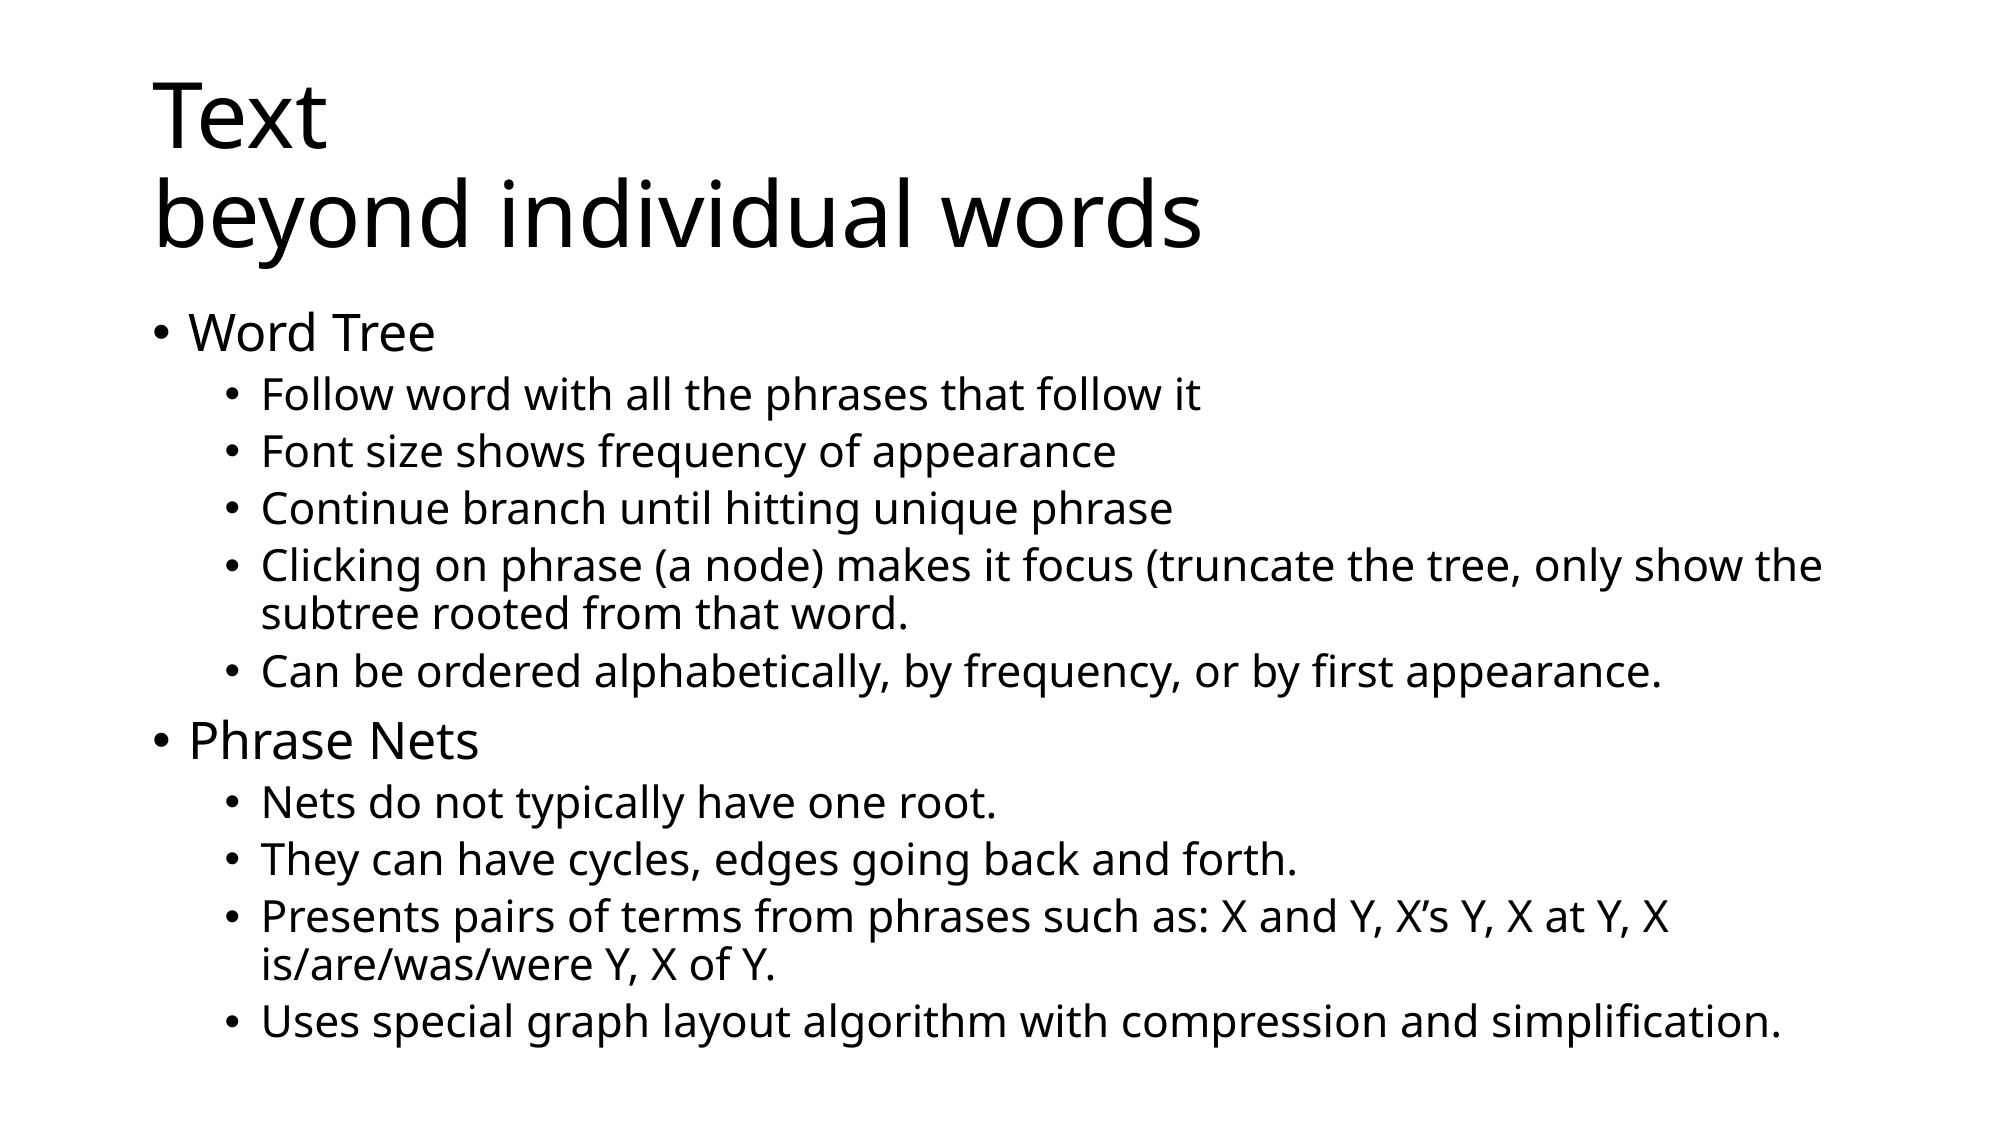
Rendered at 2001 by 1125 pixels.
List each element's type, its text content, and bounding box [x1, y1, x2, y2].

title Text beyond individual words [137, 59, 1863, 278]
list Word Tree Follow word with all the phrases that follow it Font size shows frequency of appearance Continue branch until hitting unique phrase Clicking on phrase (a node) makes it focus (truncate the tree, only show the subtree rooted from that word. Can be ordered alphabetically, by frequency, or by first appearance. Phrase Nets Nets do not typically have one root. They can have cycles, edges going back and forth. Presents pairs of terms from phrases such as: X and Y, X’s Y, X at Y, X is/are/was/were Y, X of Y. Uses special graph layout algorithm with compression and simplification. [137, 299, 1863, 1066]
